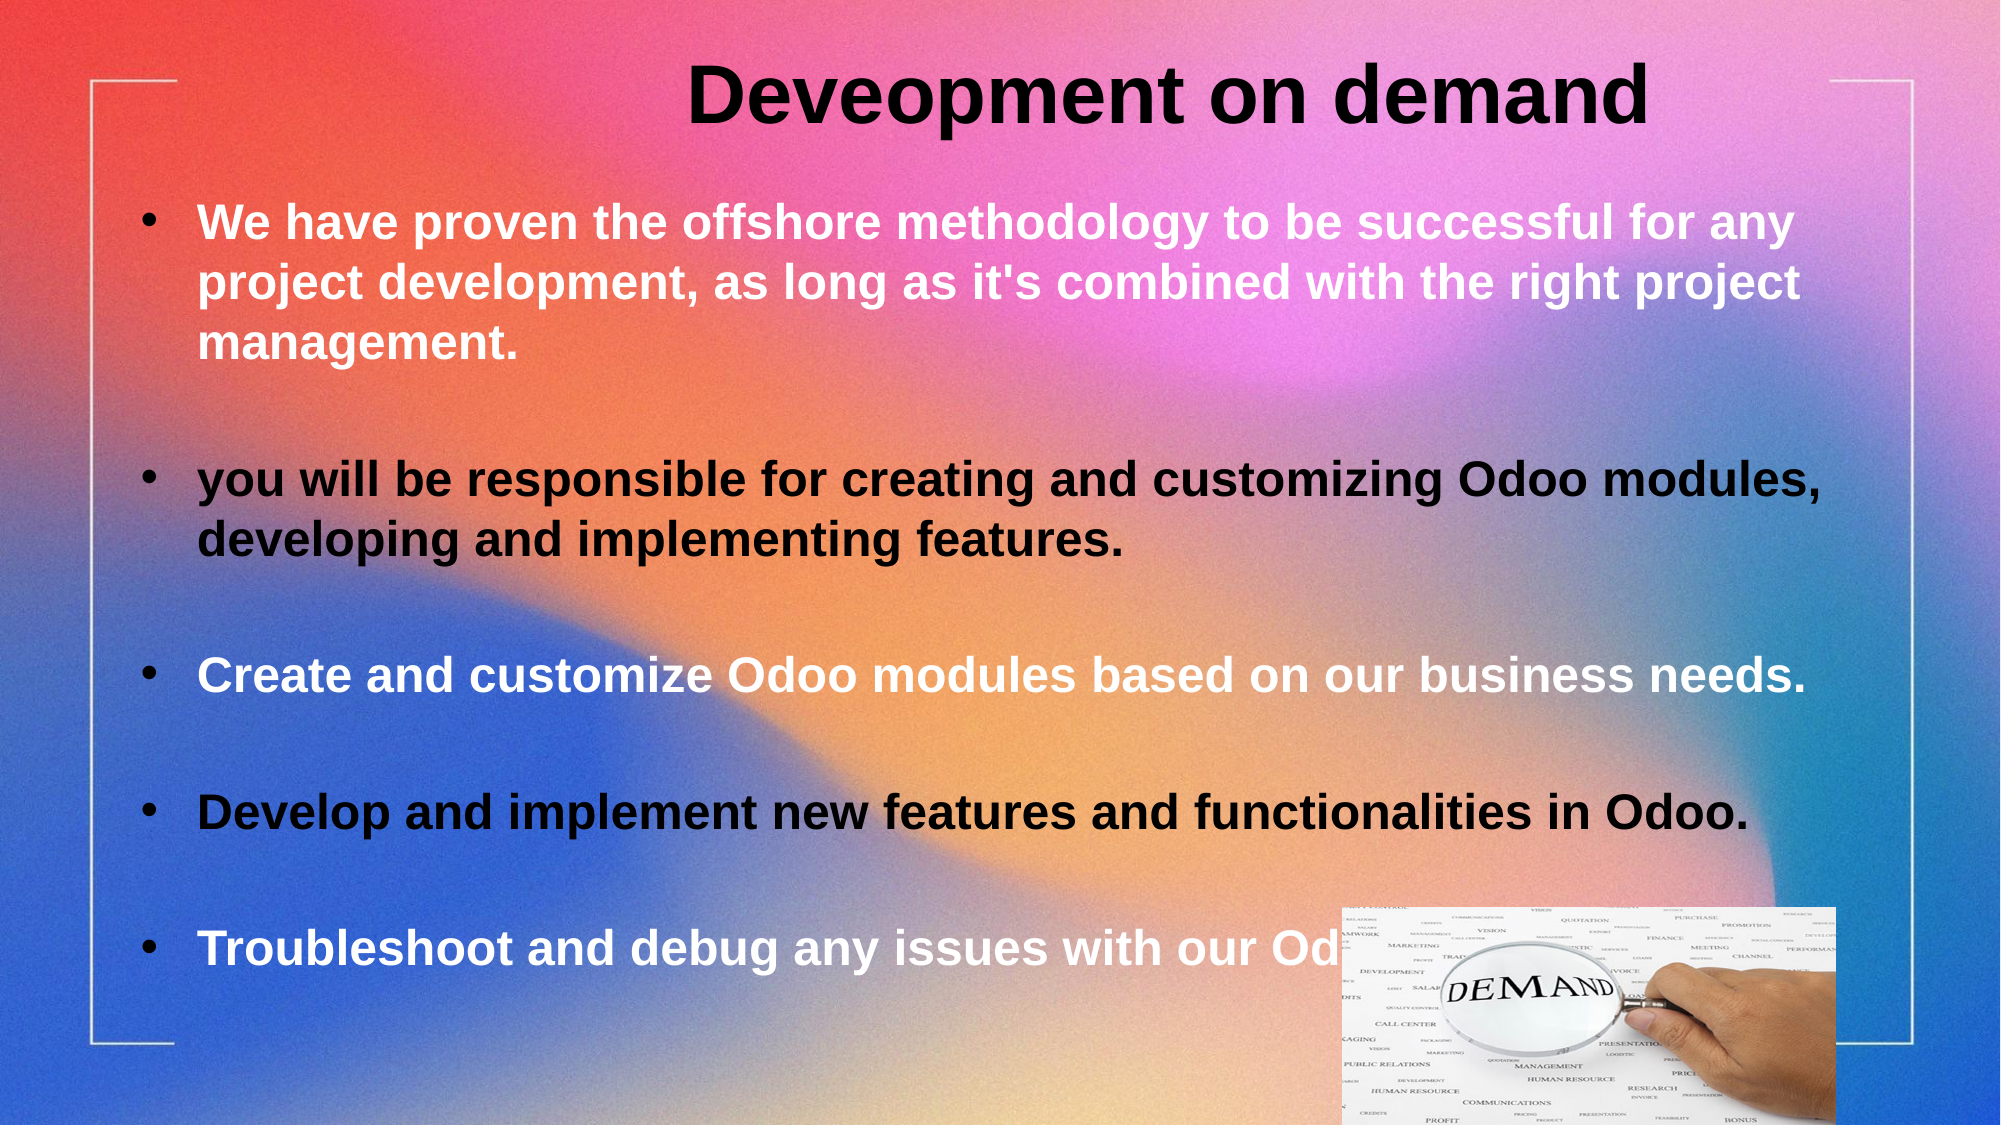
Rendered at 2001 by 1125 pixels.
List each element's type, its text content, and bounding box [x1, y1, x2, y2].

text_box We have proven the offshore methodology to be successful for any project development, as long as it's combined with the right project management. you will be responsible for creating and customizing Odoo modules, developing and implementing features. Create and customize Odoo modules based on our business needs. Develop and implement new features and functionalities in Odoo. Troubleshoot and debug any issues with our Odoo installation. [125, 113, 1884, 913]
picture [0, 0, 2001, 1125]
text_box Deveopment on demand [104, 42, 1905, 139]
